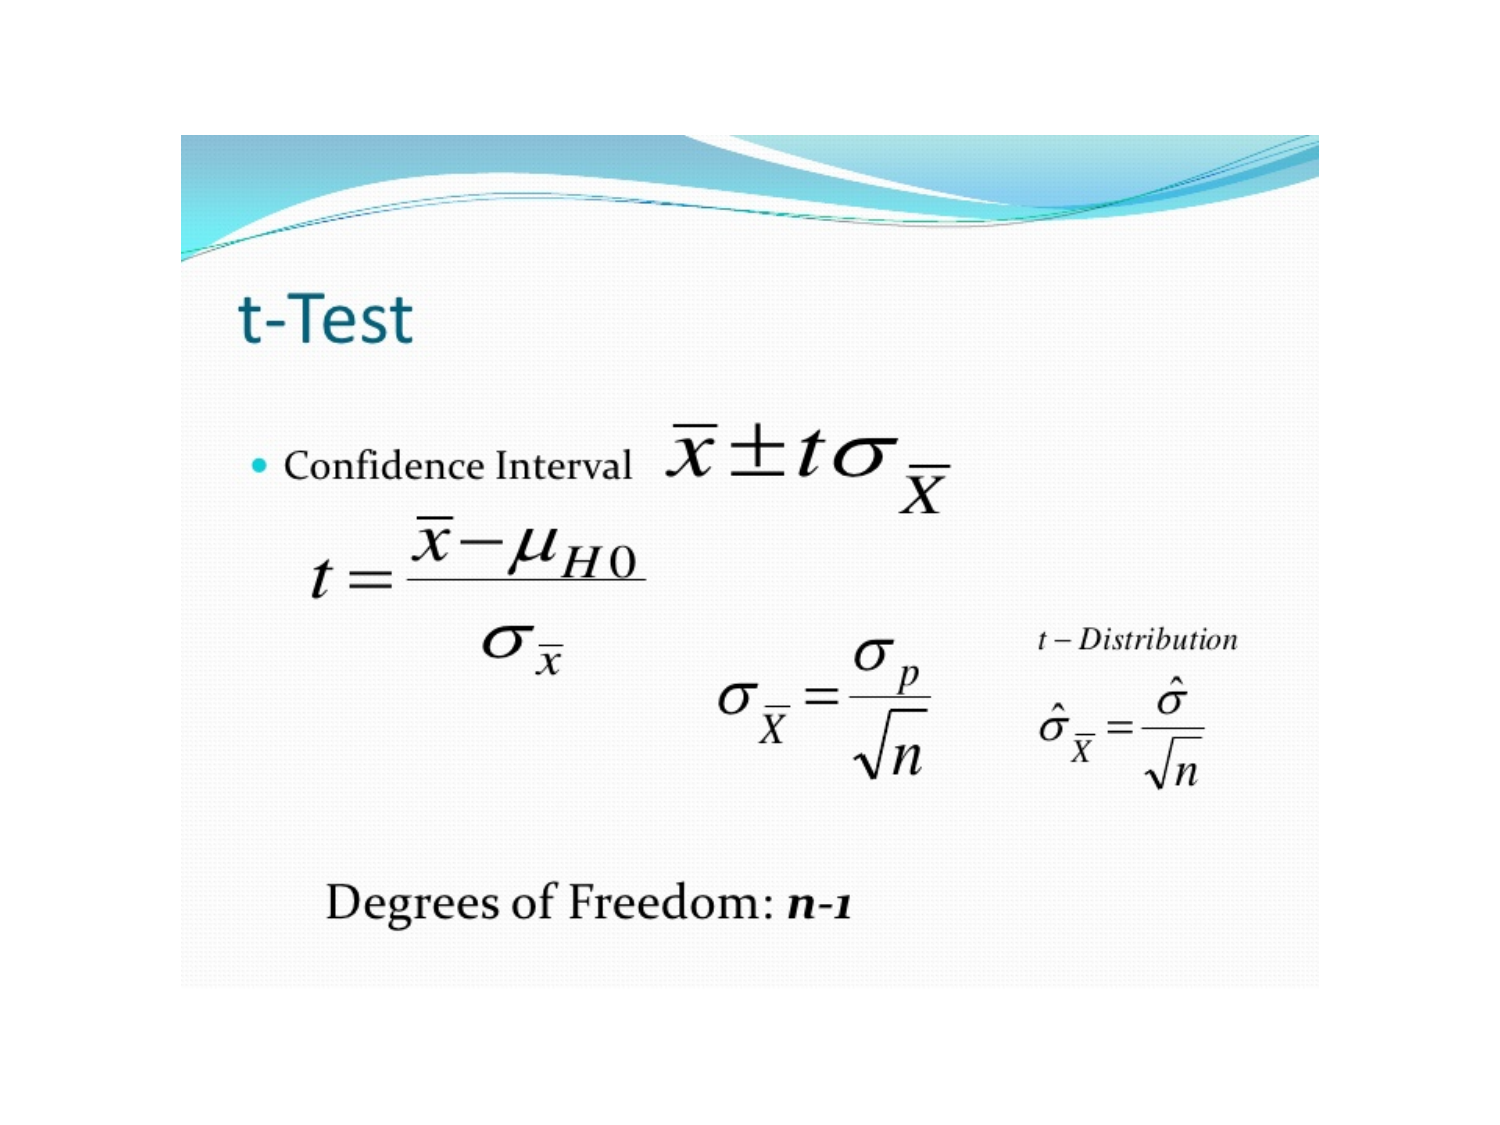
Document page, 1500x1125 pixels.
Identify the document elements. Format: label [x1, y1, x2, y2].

picture [180, 135, 1319, 990]
